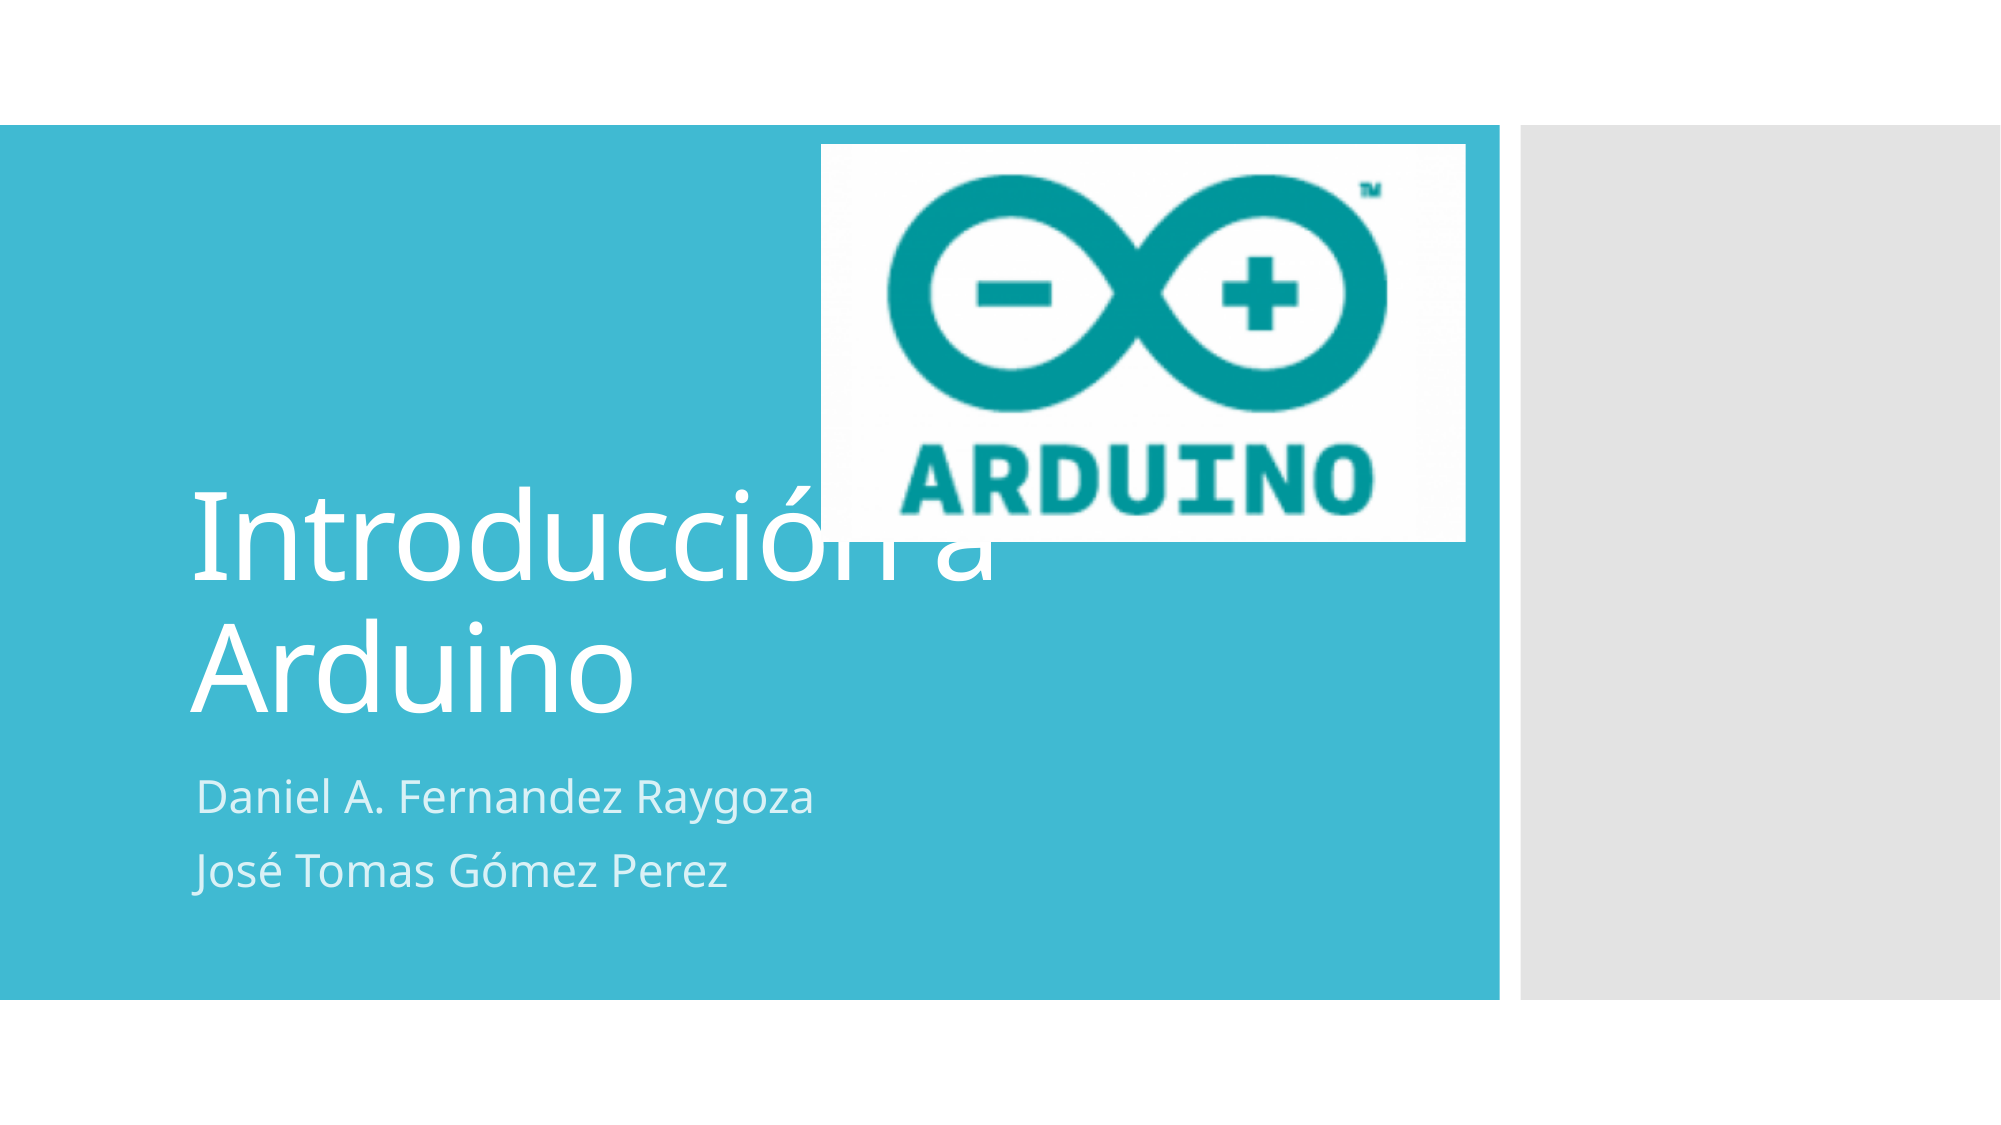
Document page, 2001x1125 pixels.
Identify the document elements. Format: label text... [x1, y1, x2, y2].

subtitle Daniel A. Fernandez Raygoza José Tomas Gómez Perez [180, 766, 1381, 917]
picture [820, 144, 1466, 542]
title Introducción a Arduino [175, 213, 1376, 747]
